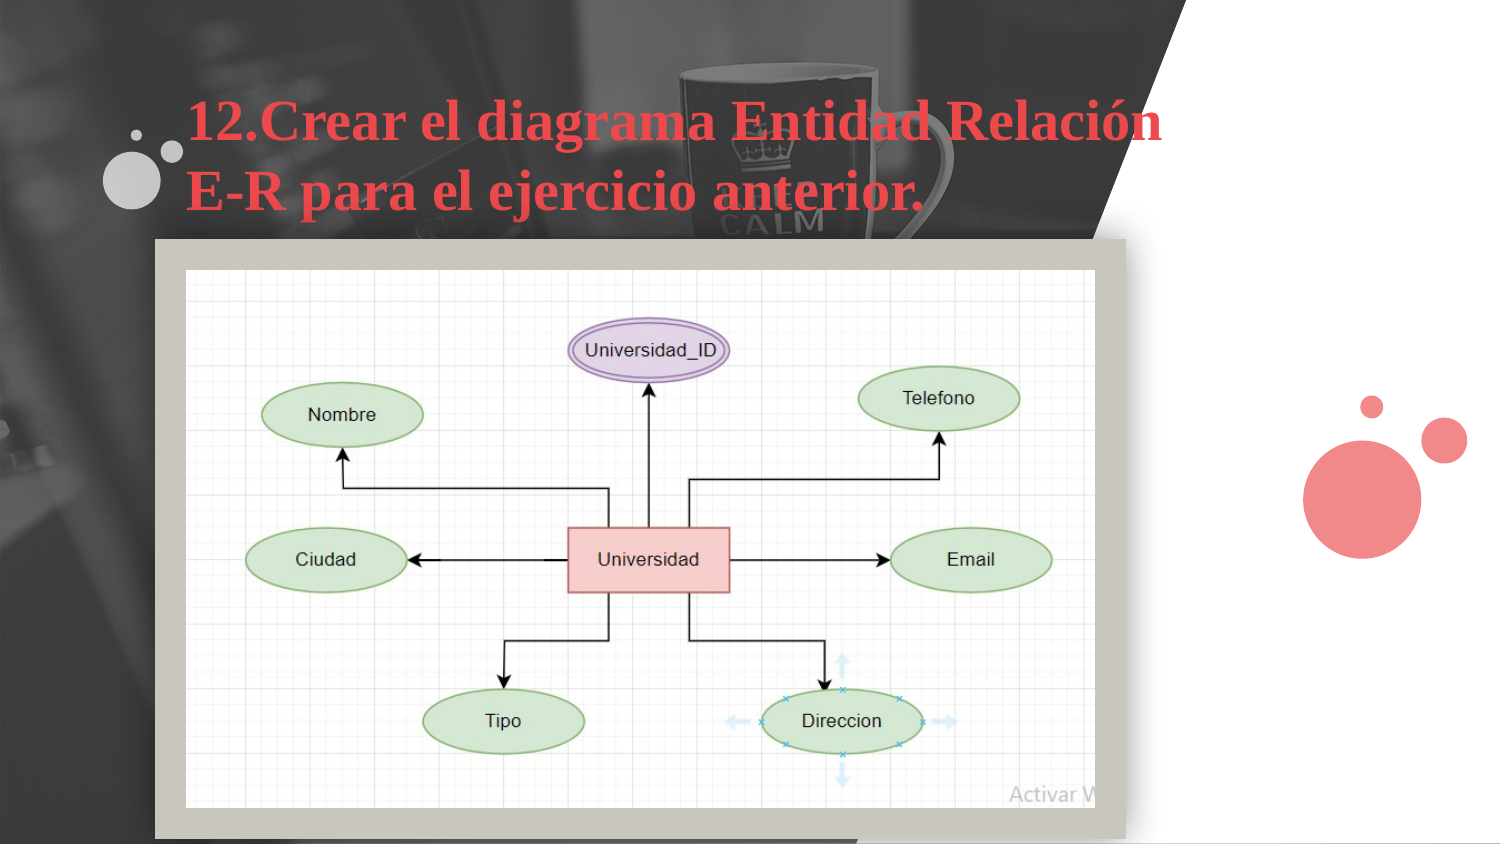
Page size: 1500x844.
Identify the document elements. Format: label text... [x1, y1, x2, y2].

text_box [1302, 395, 1468, 559]
list 12.Crear el diagrama Entidad Relación E-R para el ejercicio anterior. [171, 33, 1190, 270]
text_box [102, 129, 184, 210]
picture [185, 269, 1096, 809]
